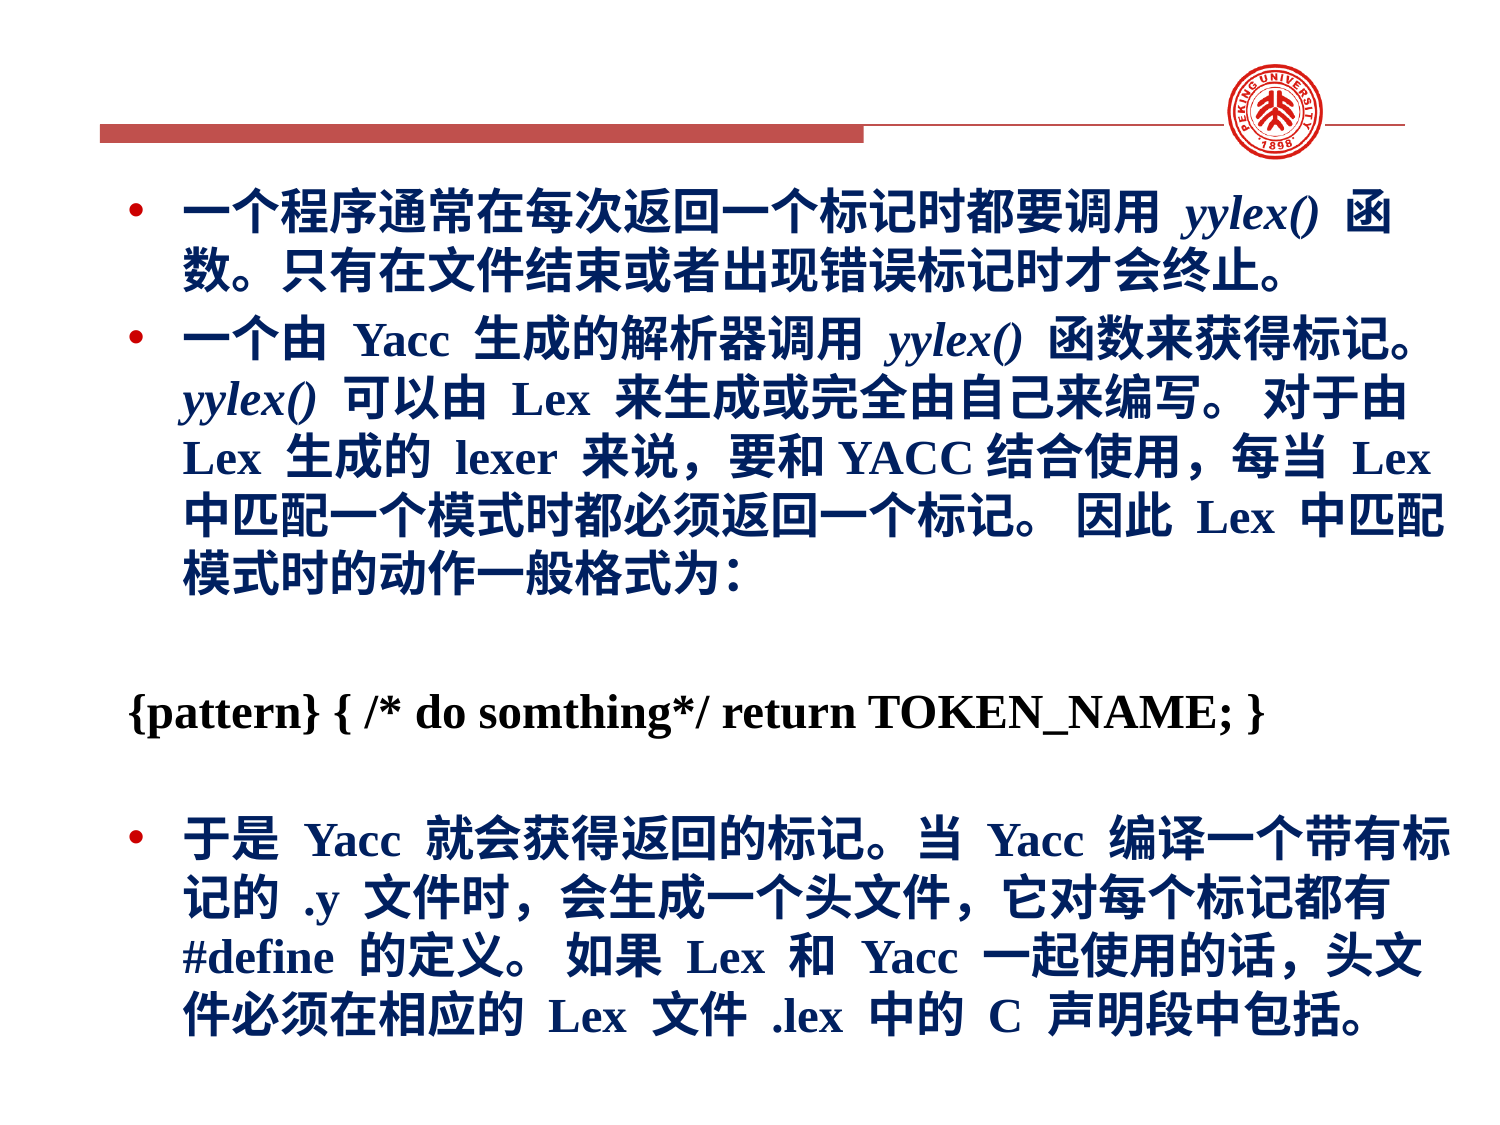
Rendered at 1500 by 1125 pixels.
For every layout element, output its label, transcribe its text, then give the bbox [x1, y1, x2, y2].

list 一个程序通常在每次返回一个标记时都要调用 yylex() 函数。只有在文件结束或者出现错误标记时才会终止。 一个由 Yacc 生成的解析器调用 yylex() 函数来获得标记。yylex() 可以由 Lex 来生成或完全由自己来编写。 对于由 Lex 生成的 lexer 来说，要和YACC结合使用，每当 Lex 中匹配一个模式时都必须返回一个标记。 因此 Lex 中匹配模式时的动作一般格式为： {pattern} { /* do somthing*/ return TOKEN_NAME; } 于是 Yacc 就会获得返回的标记。当 Yacc 编译一个带有标记的 .y 文件时，会生成一个头文件，它对每个标记都有 #define 的定义。 如果 Lex 和 Yacc 一起使用的话，头文件必须在相应的 Lex 文件 .lex 中的 C 声明段中包括。 [112, 172, 1471, 1071]
picture [1224, 62, 1325, 162]
